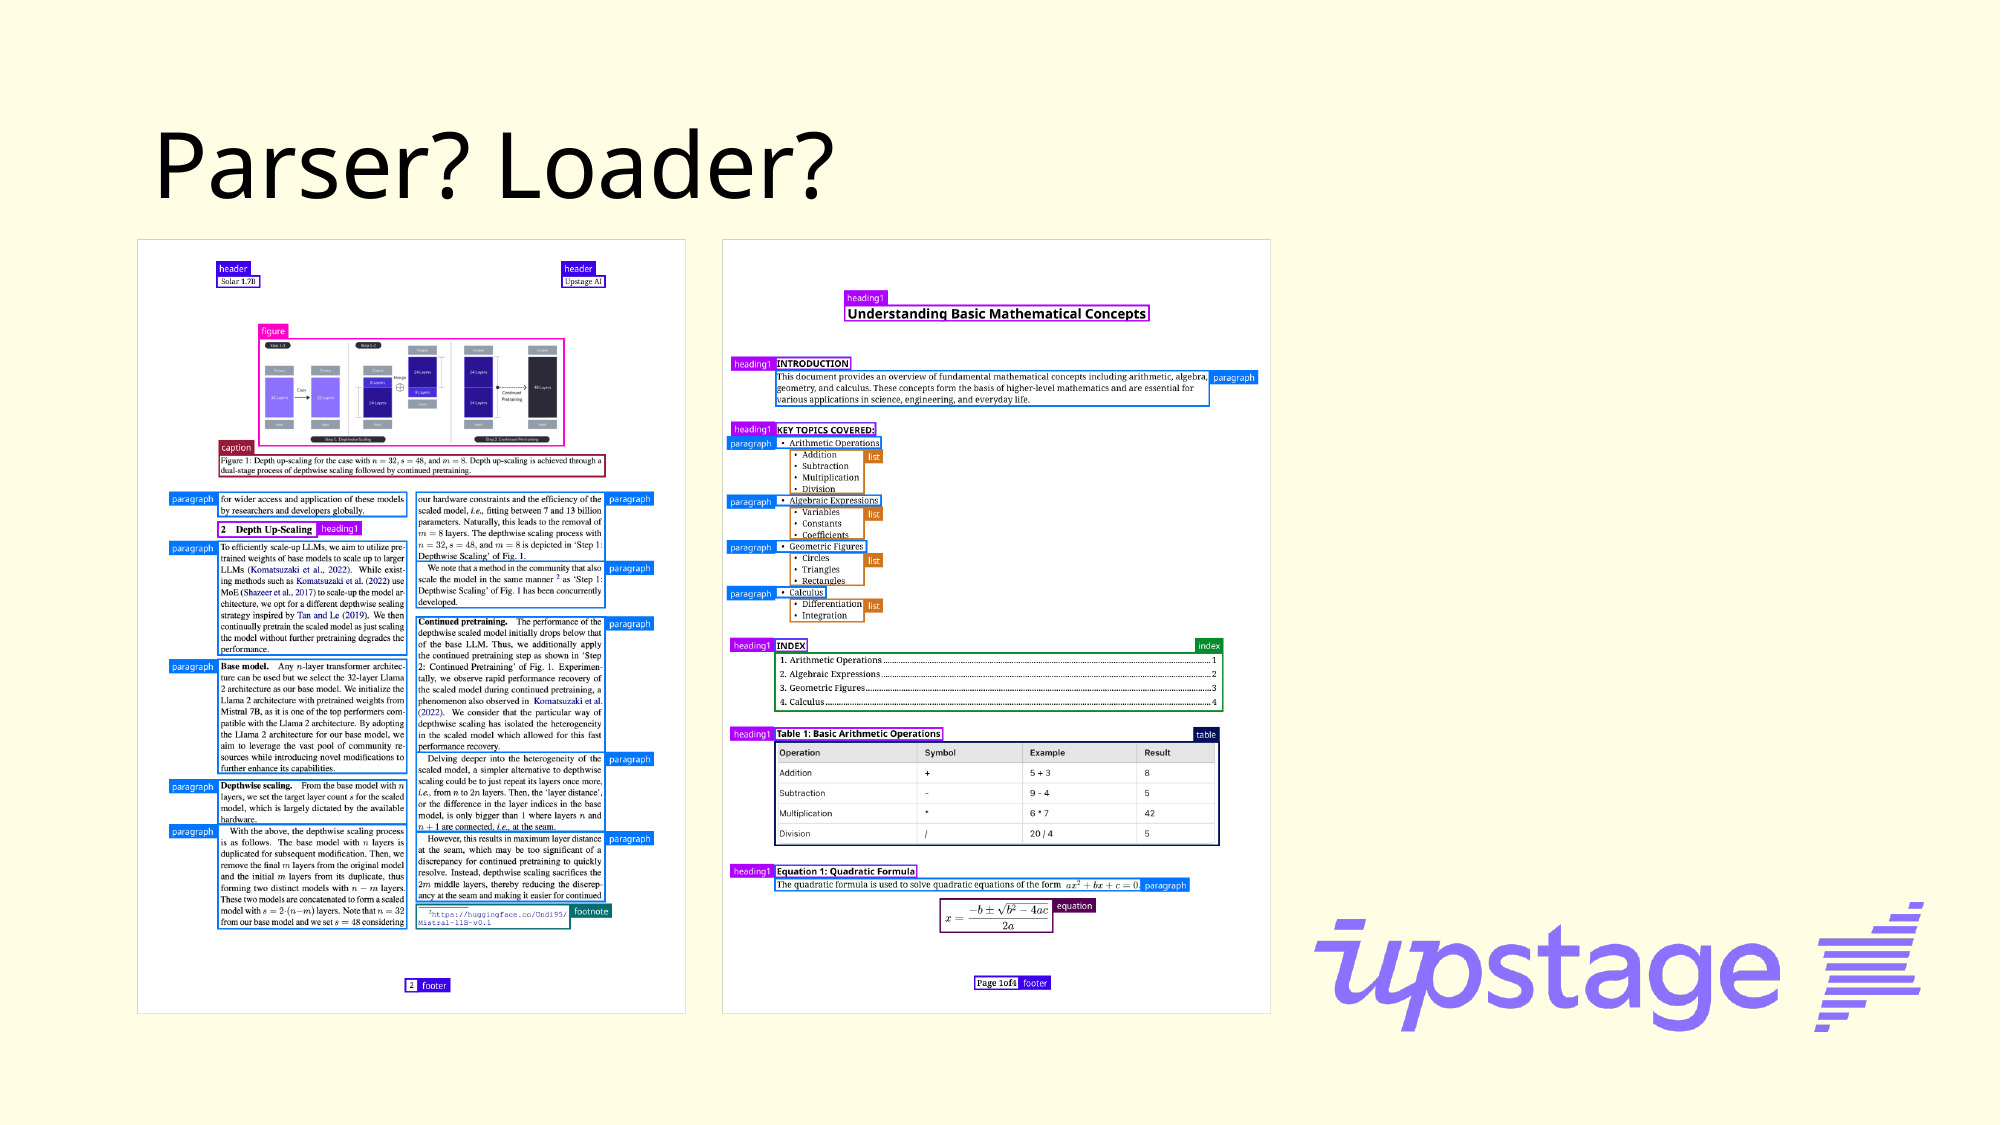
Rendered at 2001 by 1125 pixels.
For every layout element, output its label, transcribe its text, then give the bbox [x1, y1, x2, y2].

picture [136, 239, 686, 1014]
title Parser? Loader? [137, 59, 1863, 278]
picture [721, 239, 1271, 1014]
picture [1313, 866, 1926, 1066]
